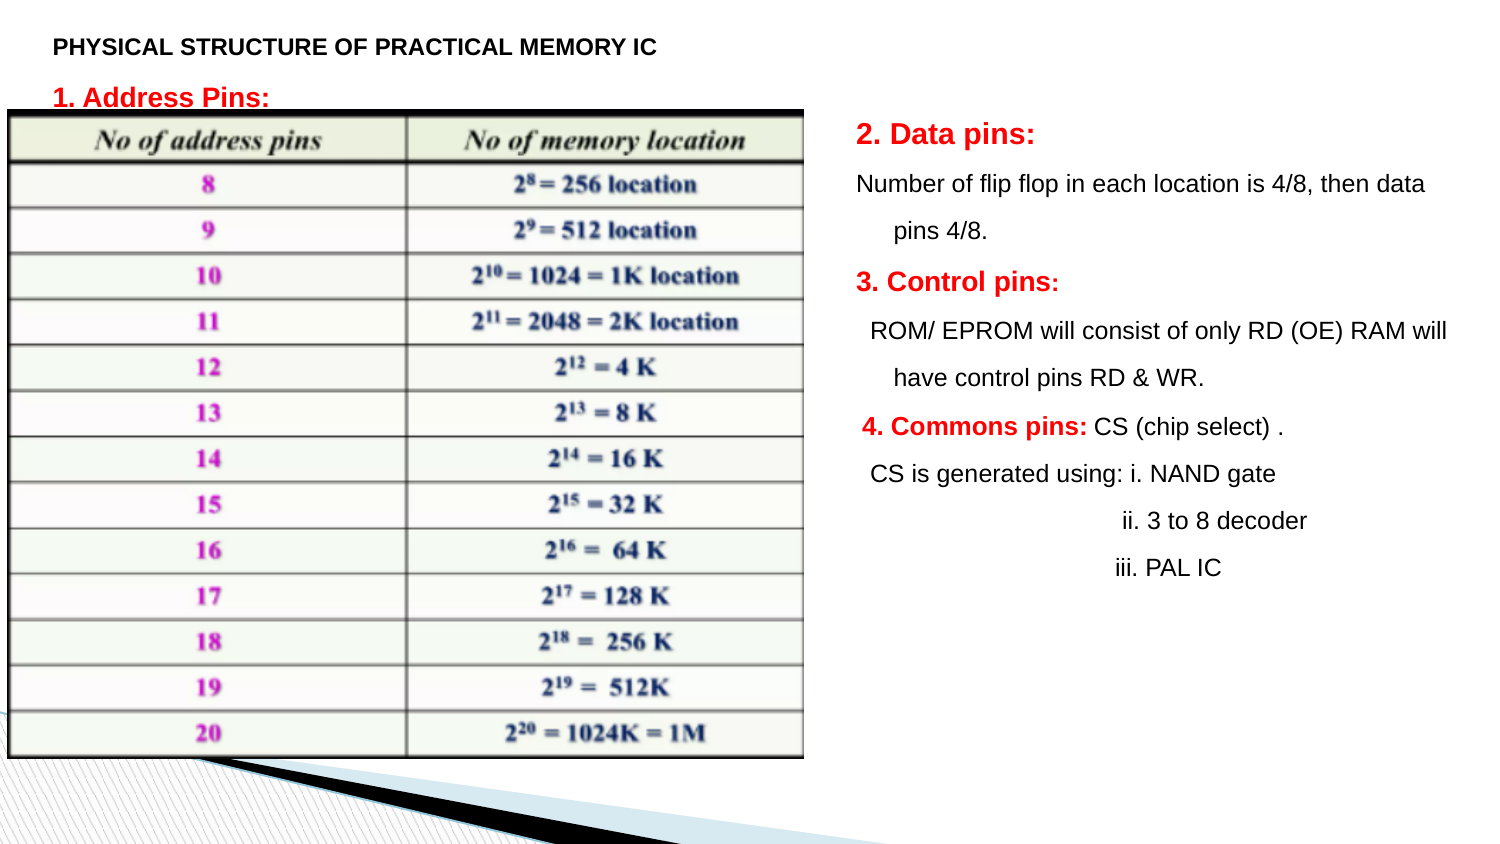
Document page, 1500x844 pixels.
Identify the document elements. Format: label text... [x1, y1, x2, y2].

text_box PHYSICAL STRUCTURE OF PRACTICAL MEMORY IC 1. Address Pins: [0, 0, 842, 128]
text_box 2. Data pins: Number of flip flop in each location is 4/8, then data pins 4/8. 3. Control pins: ROM/ EPROM will consist of only RD (OE) RAM will have control pins RD & WR. 4. Commons pins: CS (chip select) . CS is generated using: i. NAND gate ii. 3 to 8 decoder iii. PAL IC [808, 52, 1471, 597]
picture [7, 109, 804, 759]
